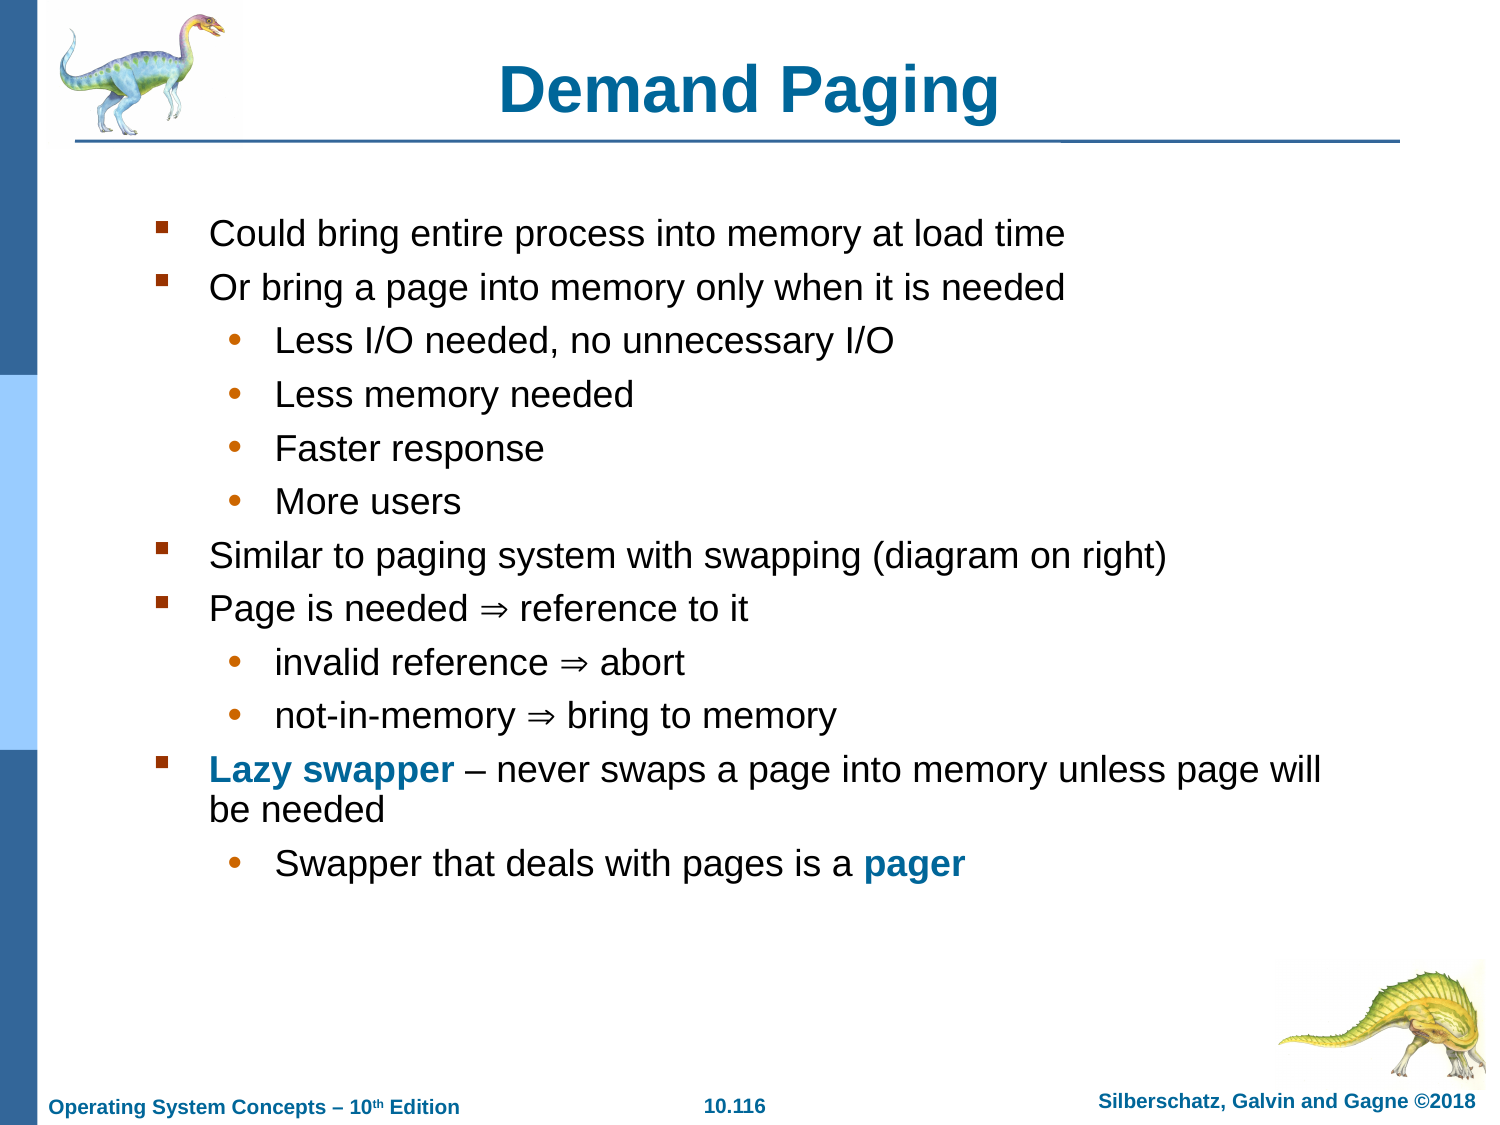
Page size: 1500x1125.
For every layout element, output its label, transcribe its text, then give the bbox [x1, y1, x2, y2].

picture [46, 0, 243, 149]
list Could bring entire process into memory at load time Or bring a page into memory only when it is needed Less I/O needed, no unnecessary I/O Less memory needed Faster response More users Similar to paging system with swapping (diagram on right) Page is needed  reference to it invalid reference  abort not-in-memory  bring to memory Lazy swapper – never swaps a page into memory unless page will be needed Swapper that deals with pages is a pager [137, 206, 1386, 1044]
picture [1275, 959, 1486, 1090]
title Demand Paging [75, 38, 1425, 134]
